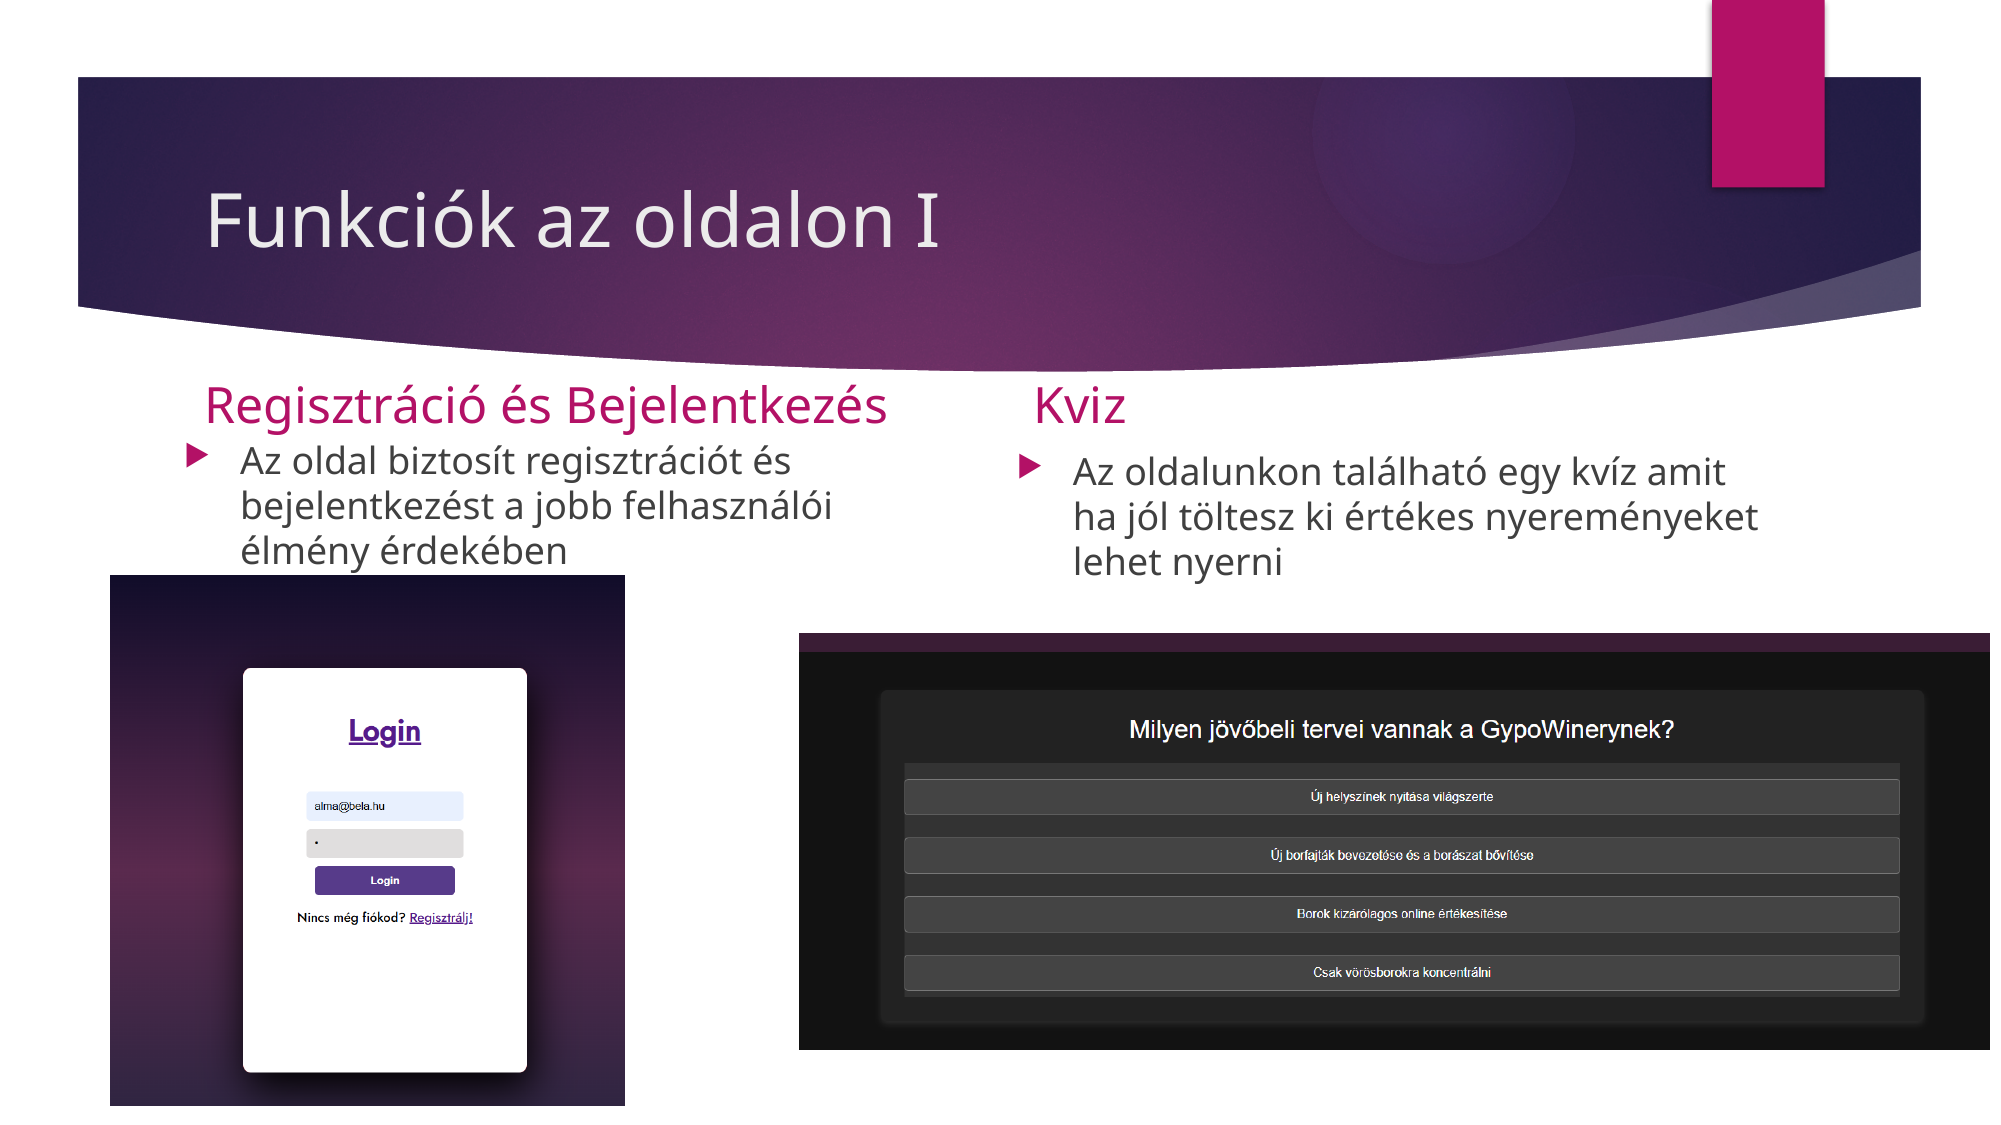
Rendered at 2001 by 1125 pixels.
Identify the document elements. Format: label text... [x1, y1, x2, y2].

title Funkciók az oldalon I [189, 159, 1627, 276]
picture [110, 575, 625, 1106]
list Az oldal biztosít regisztrációt és bejelentkezést a jobb felhasználói élmény érdekében [168, 429, 961, 896]
list Regisztráció és Bejelentkezés [189, 427, 981, 522]
picture [799, 633, 1991, 1051]
list Az oldalunkon található egy kvíz amit ha jól töltesz ki értékes nyereményeket lehet nyerni [1001, 440, 1794, 631]
list Kviz [1018, 427, 1810, 522]
